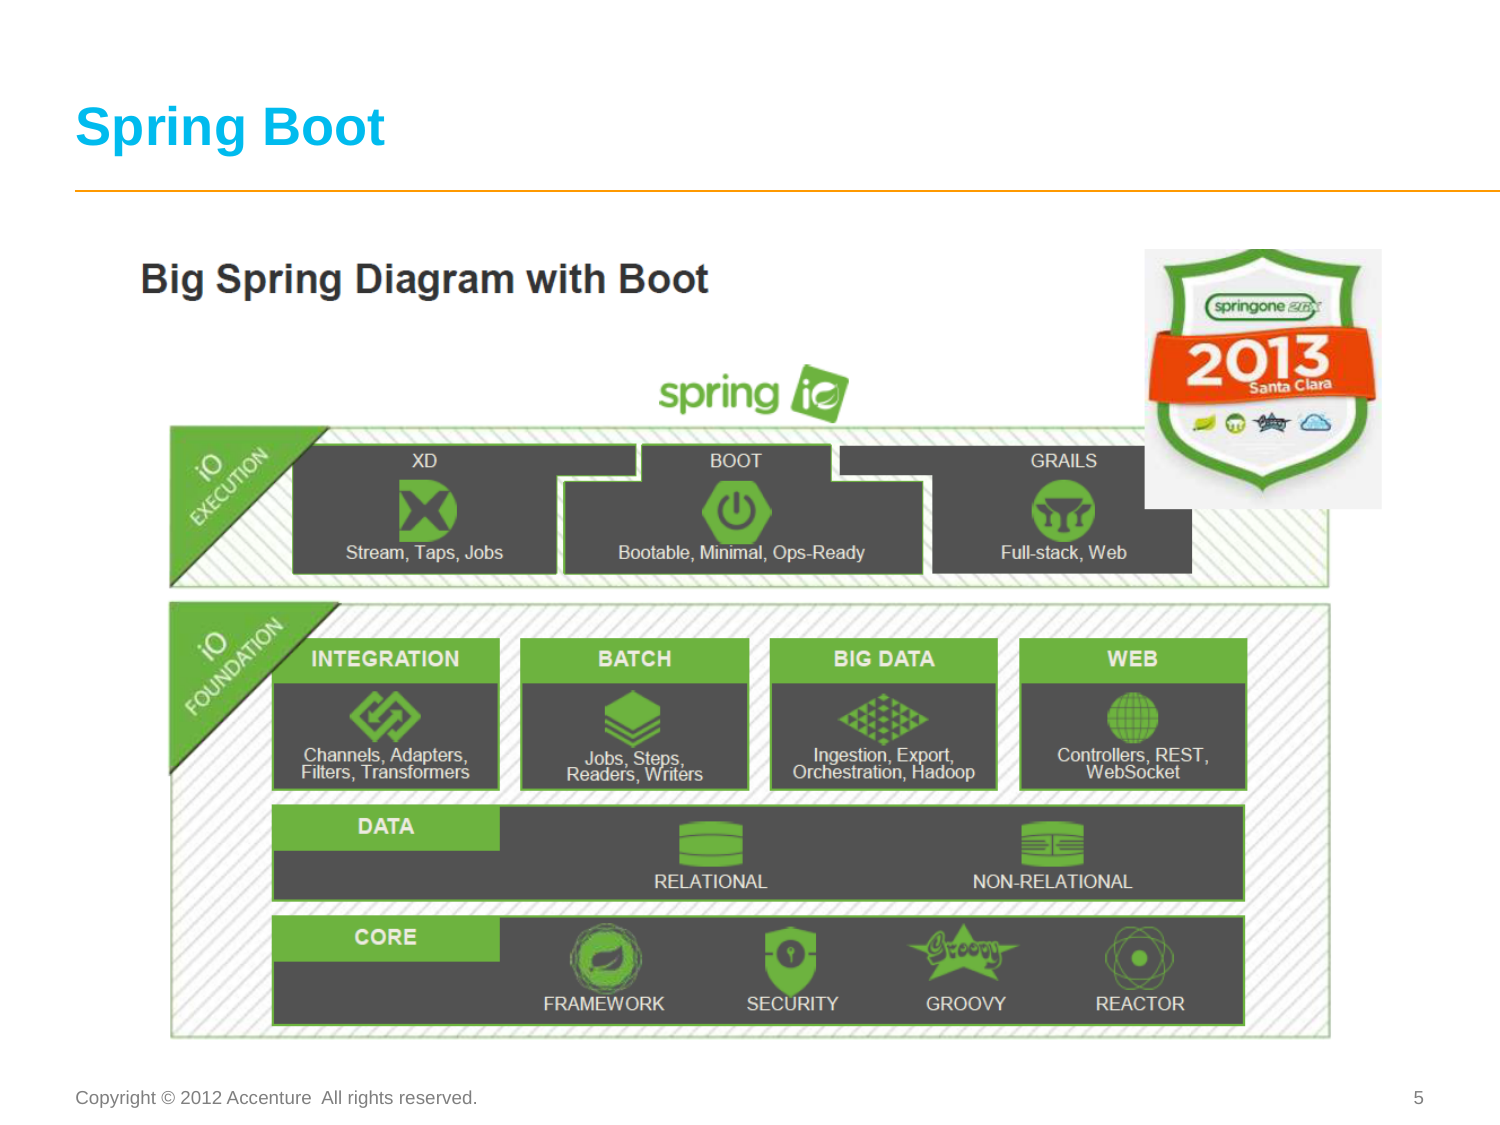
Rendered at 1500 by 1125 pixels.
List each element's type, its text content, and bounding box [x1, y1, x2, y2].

picture [124, 249, 1391, 1076]
title Spring Boot [75, 27, 1422, 157]
